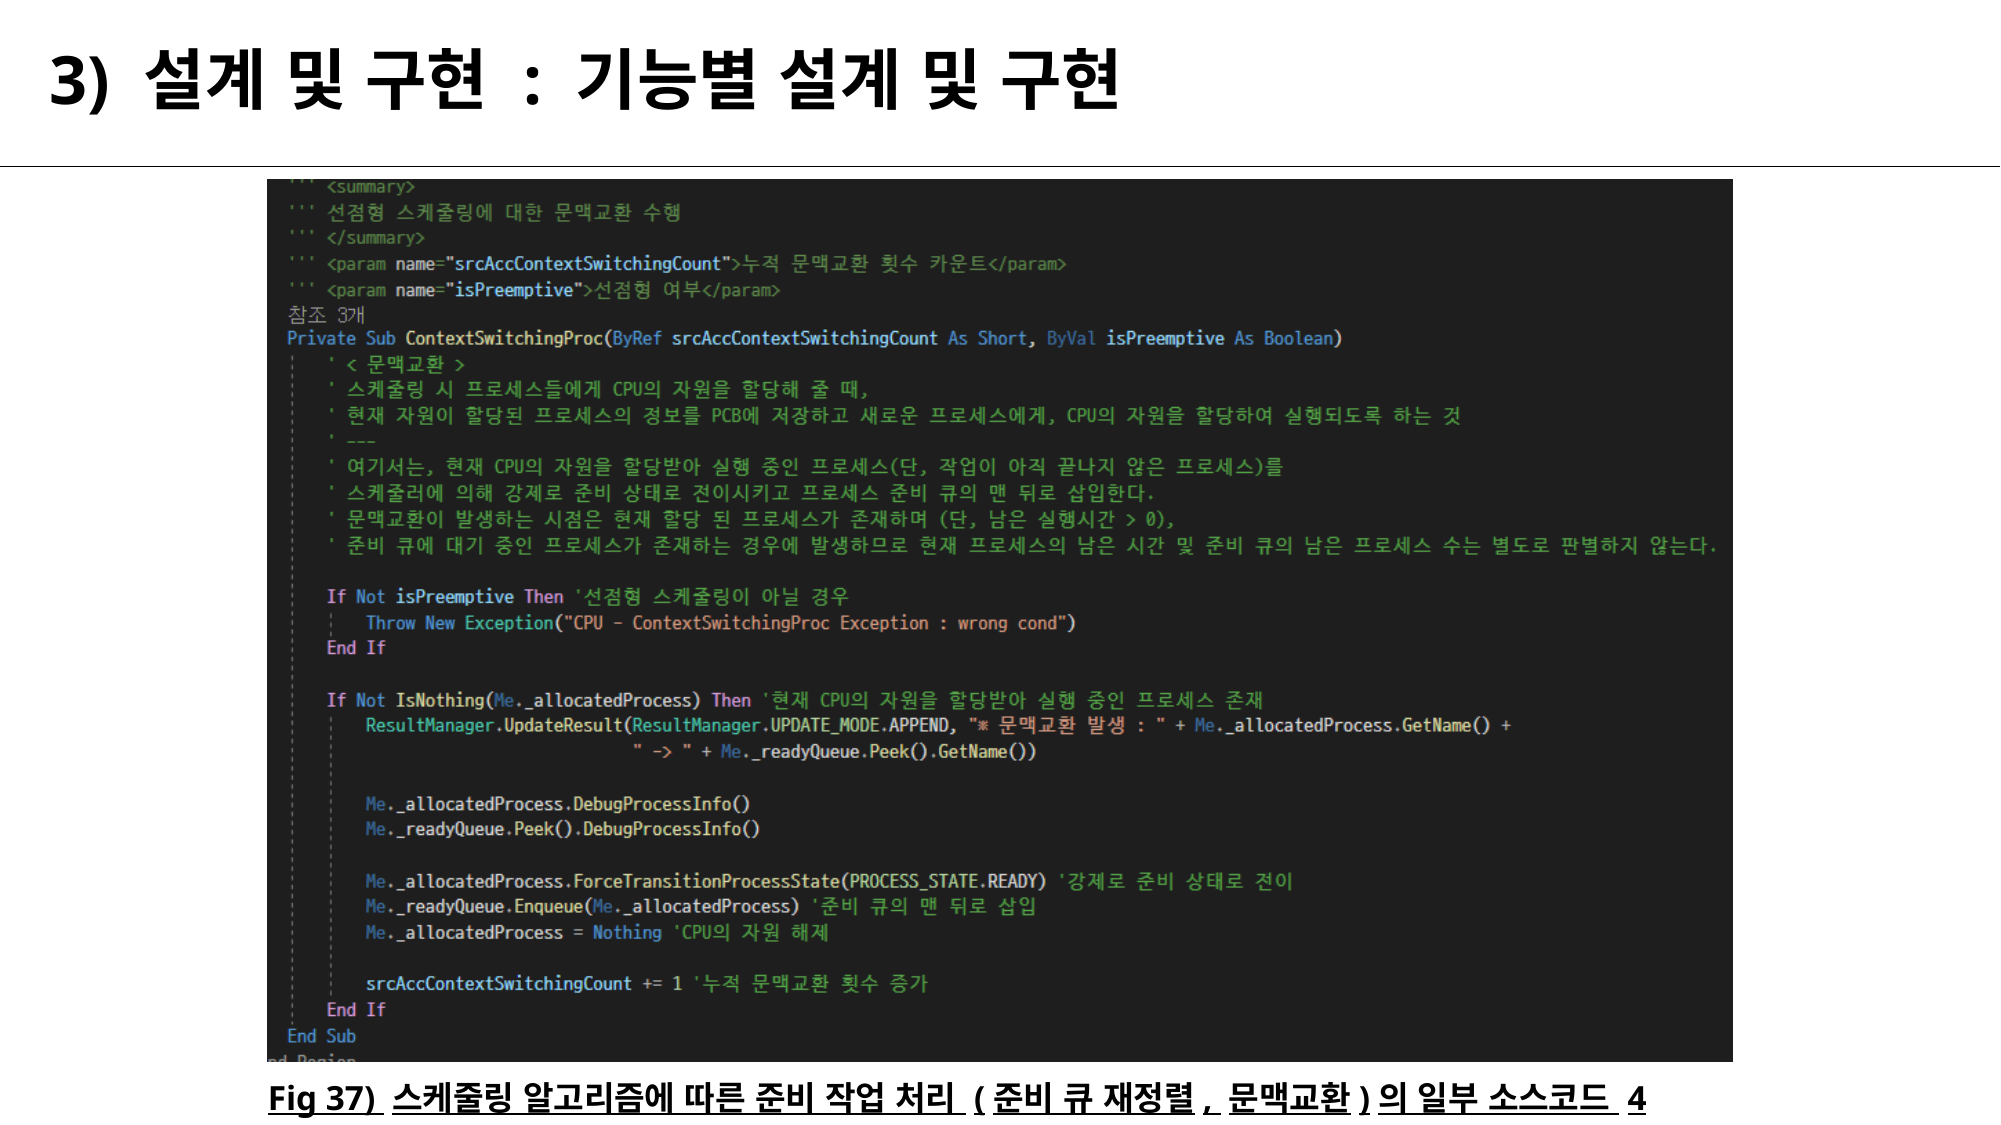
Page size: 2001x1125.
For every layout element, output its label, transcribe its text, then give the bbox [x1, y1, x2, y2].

picture [267, 179, 1733, 1062]
title 3) 설계 및 구현 : 기능별 설계 및 구현 [0, 0, 2000, 166]
text_box Fig 37) 스케줄링 알고리즘에 따른 준비 작업 처리 (준비 큐 재정렬, 문맥교환)의 일부 소스코드 4 [253, 1069, 1747, 1125]
